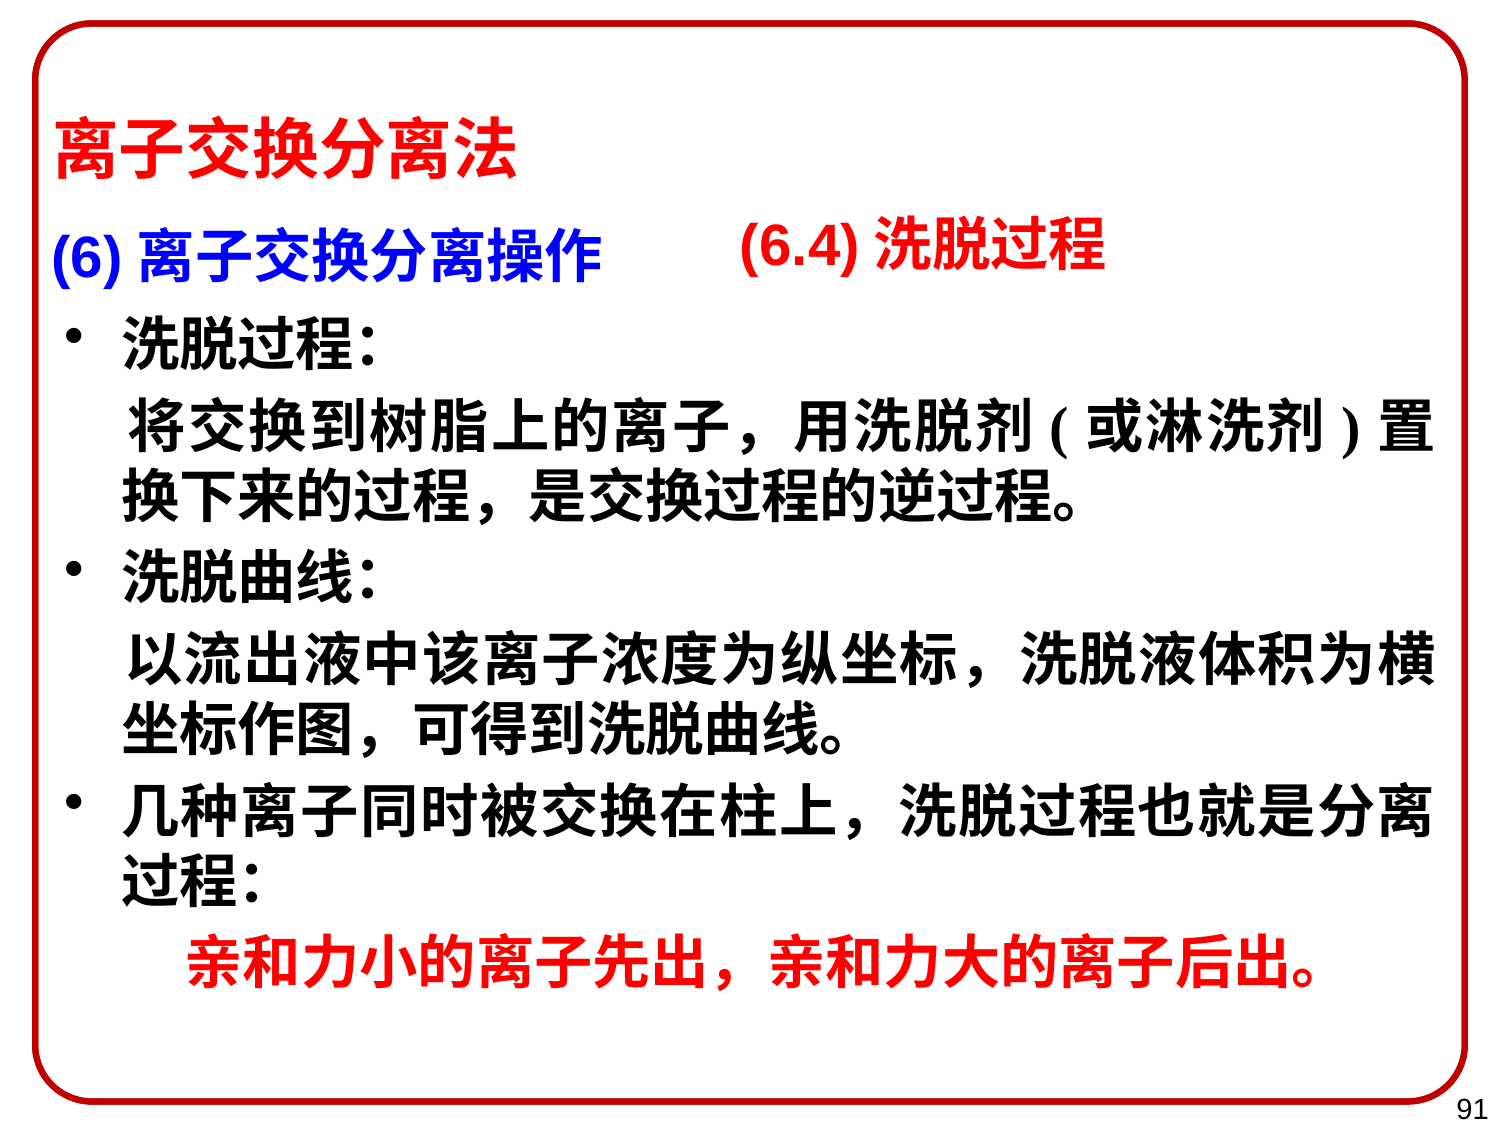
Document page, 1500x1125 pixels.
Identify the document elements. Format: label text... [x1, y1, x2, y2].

text_box 洗脱过程： 将交换到树脂上的离子，用洗脱剂(或淋洗剂)置换下来的过程，是交换过程的逆过程。 洗脱曲线： 以流出液中该离子浓度为纵坐标，洗脱液体积为横坐标作图，可得到洗脱曲线。 几种离子同时被交换在柱上，洗脱过程也就是分离过程： 亲和力小的离子先出，亲和力大的离子后出。 [50, 299, 1450, 1063]
text_box (6.4)洗脱过程 [724, 200, 1388, 285]
text_box 离子交换分离法 [37, 99, 975, 195]
text_box (6)离子交换分离操作 [36, 197, 1425, 297]
slide_number 91 [1410, 1065, 1500, 1125]
